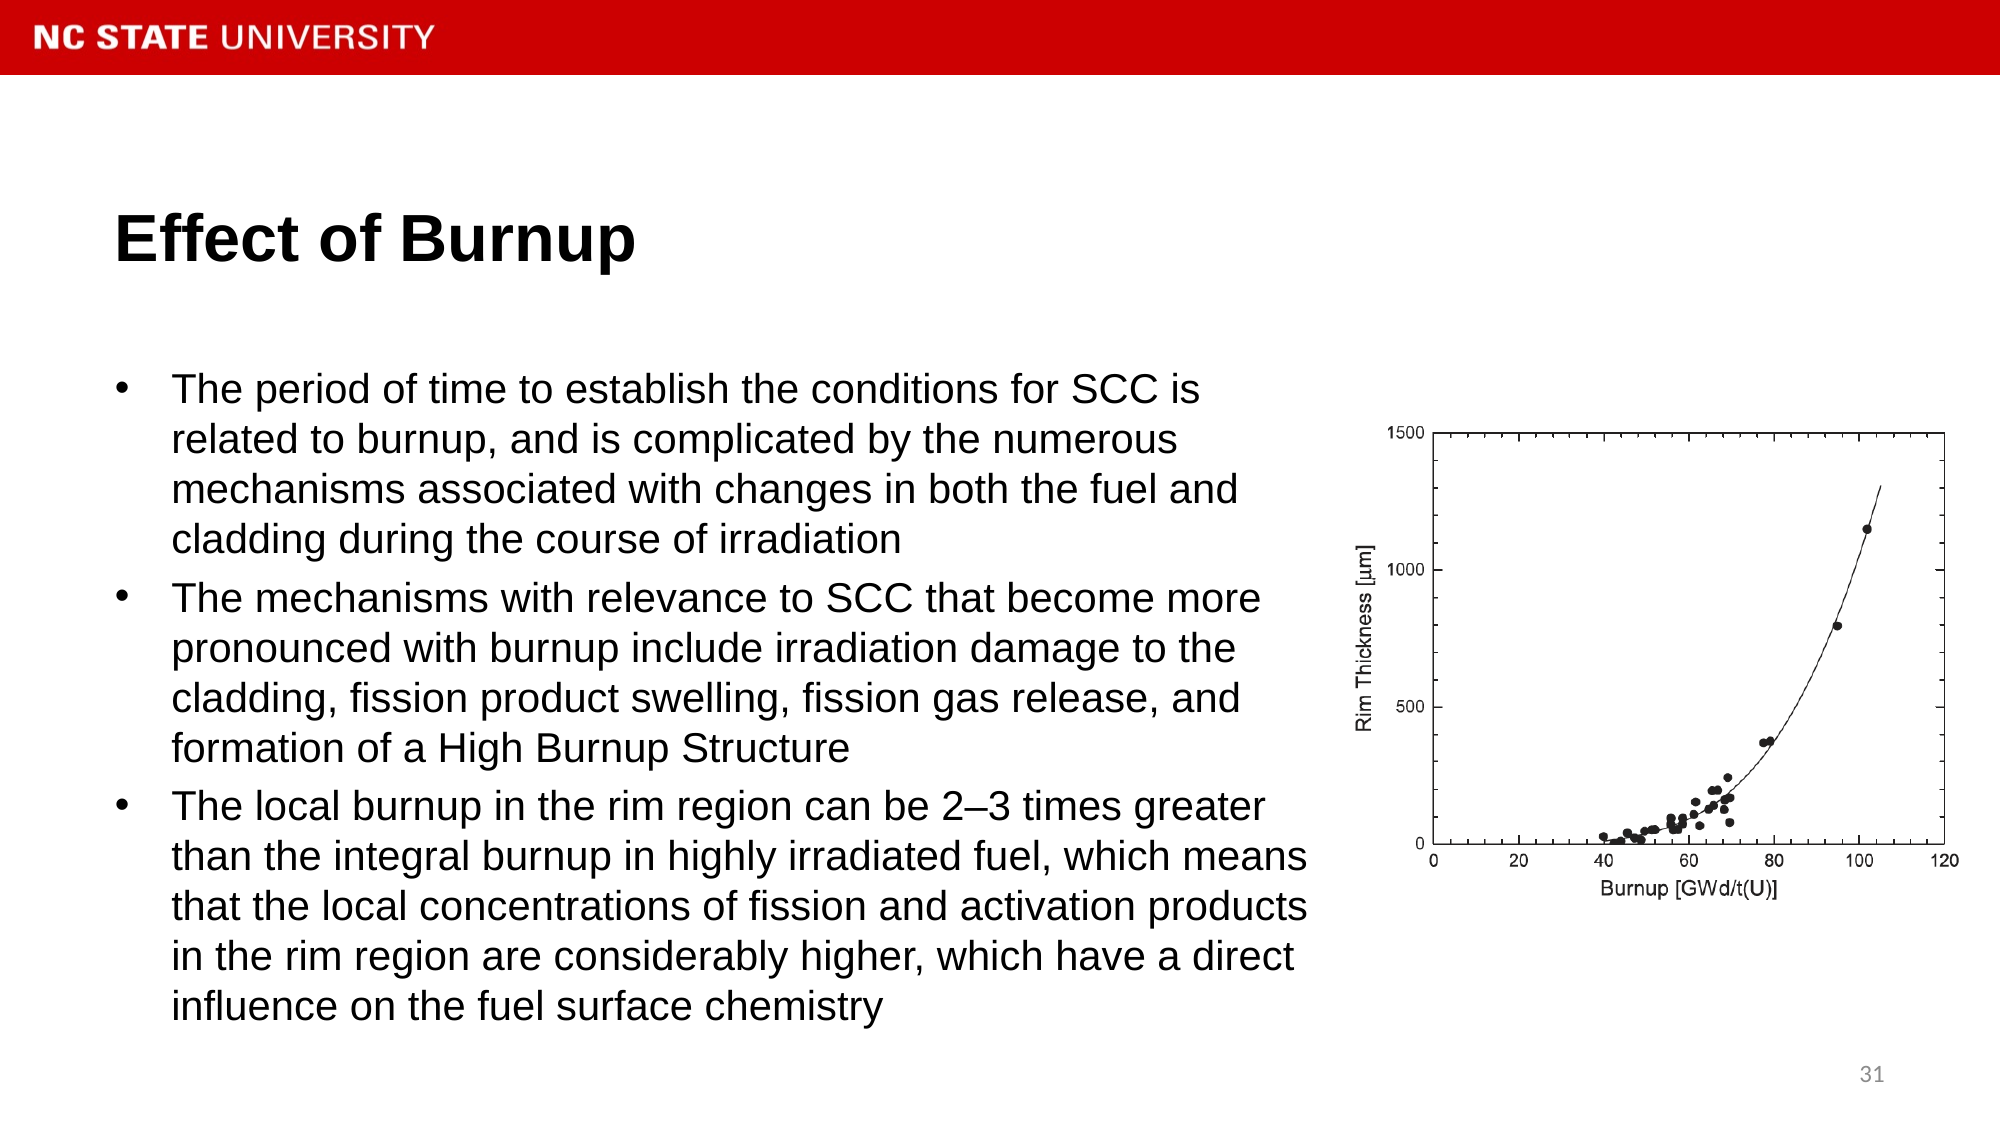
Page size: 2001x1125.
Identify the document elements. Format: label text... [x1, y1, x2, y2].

picture [0, 0, 2000, 75]
picture [1325, 407, 1969, 912]
slide_number 31 [1433, 1042, 1900, 1103]
title Effect of Burnup [99, 147, 1900, 323]
list The period of time to establish the conditions for SCC is related to burnup, and is complicated by the numerous mechanisms associated with changes in both the fuel and cladding during the course of irradiation The mechanisms with relevance to SCC that become more pronounced with burnup include irradiation damage to the cladding, fission product swelling, fission gas release, and formation of a High Burnup Structure The local burnup in the rim region can be 2–3 times greater than the integral burnup in highly irradiated fuel, which means that the local concentrations of fission and activation products in the rim region are considerably higher, which have a direct influence on the fuel surface chemistry [99, 354, 1326, 1005]
